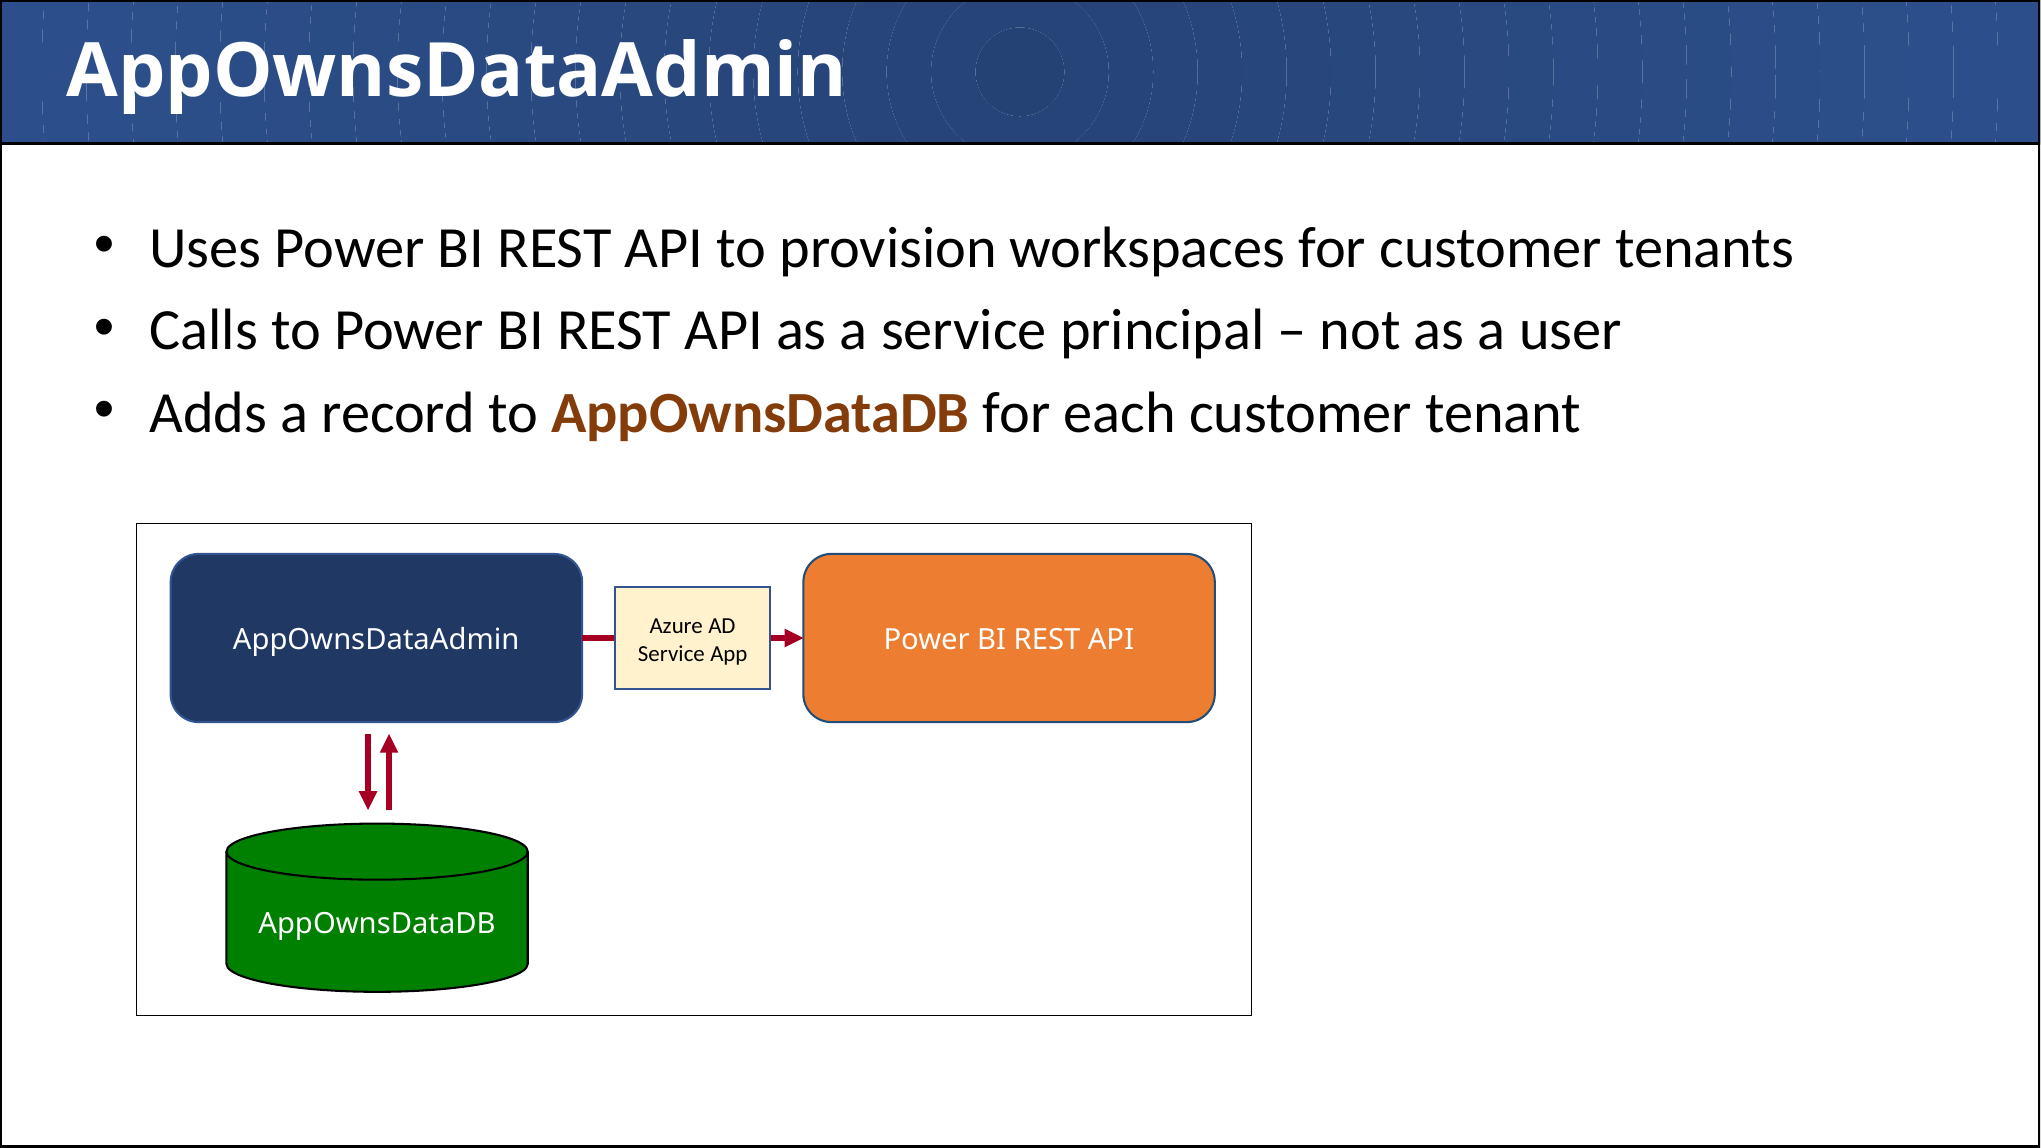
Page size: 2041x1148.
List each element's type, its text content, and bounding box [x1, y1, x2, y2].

title AppOwnsDataAdmin [51, 31, 1988, 113]
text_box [136, 523, 1252, 1016]
list Uses Power BI REST API to provision workspaces for customer tenants Calls to Power BI REST API as a service principal – not as a user Adds a record to AppOwnsDataDB for each customer tenant [79, 201, 1988, 454]
